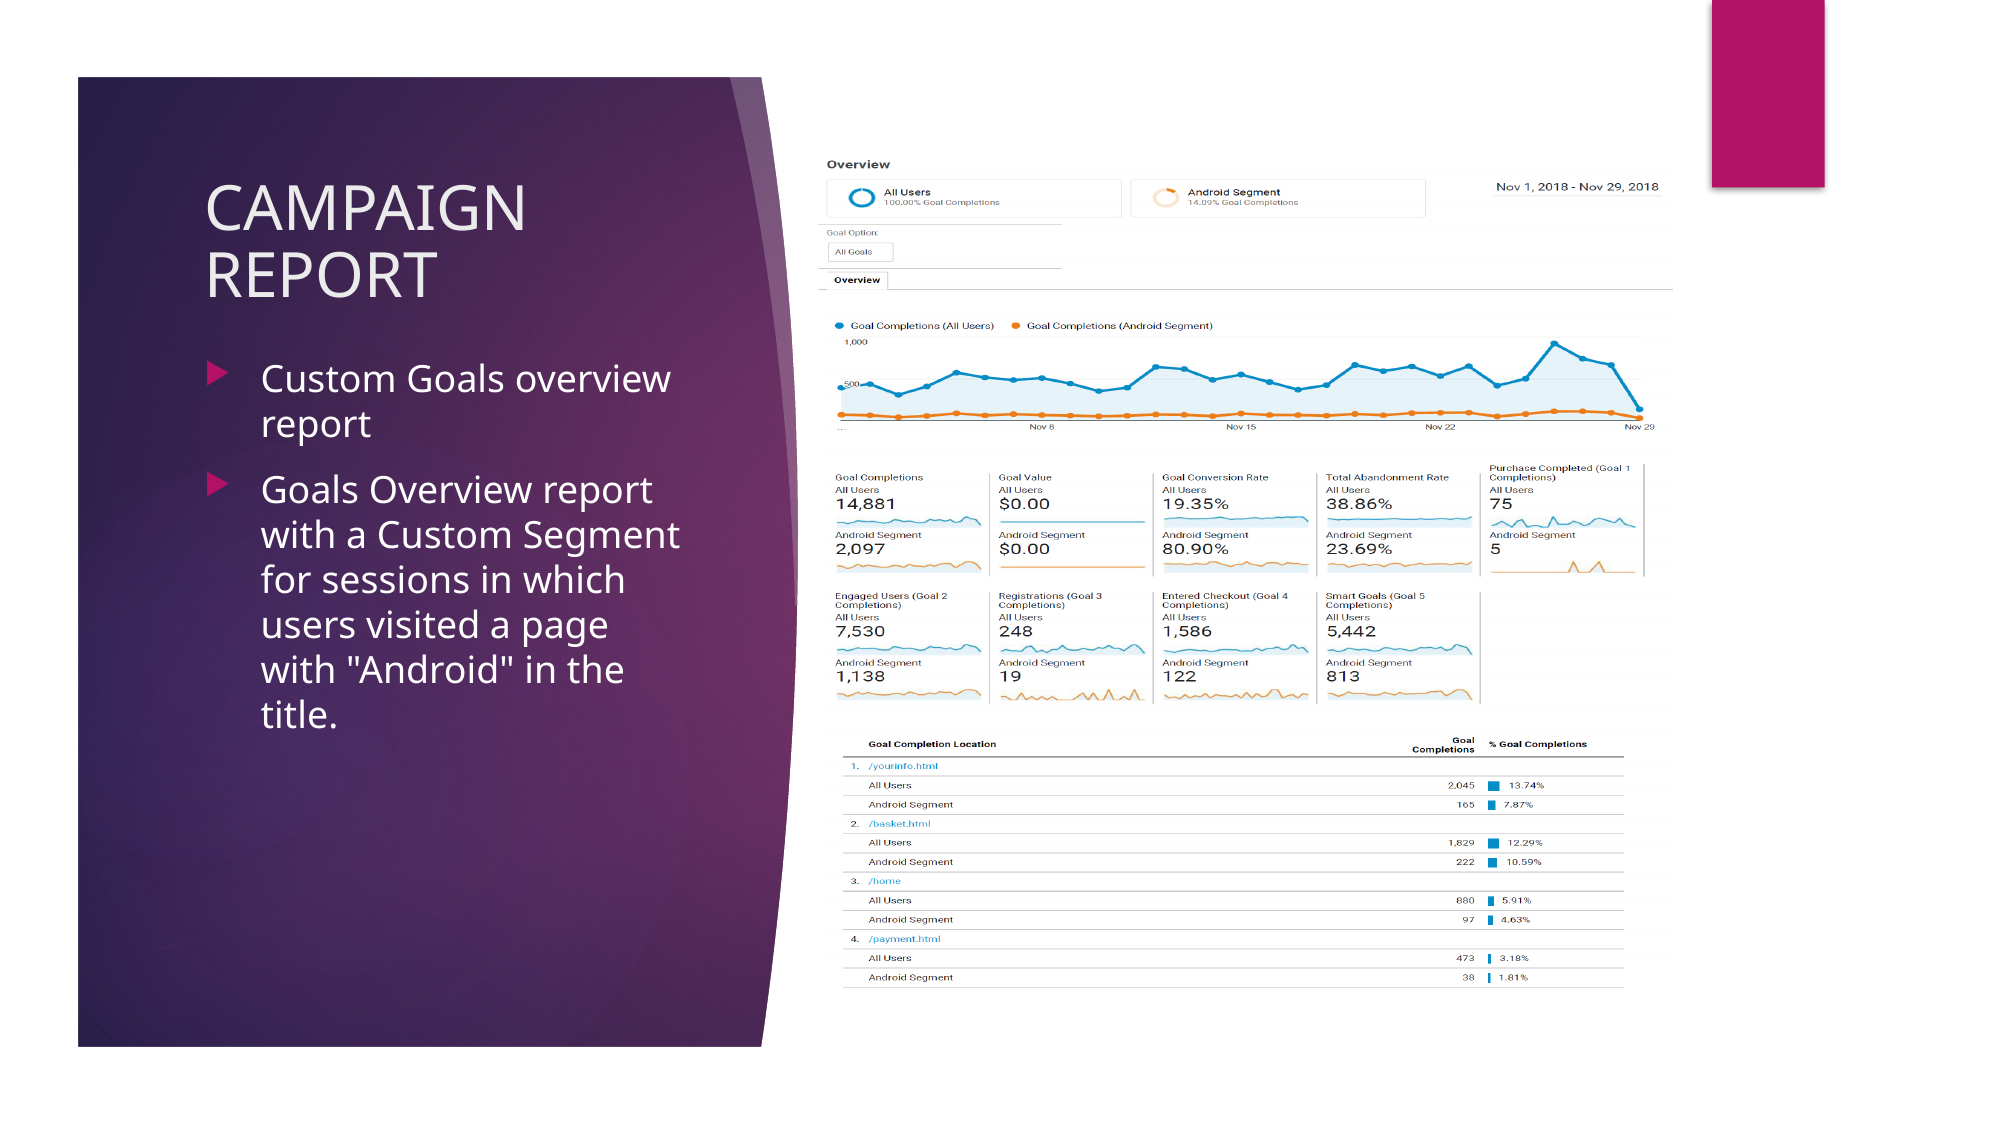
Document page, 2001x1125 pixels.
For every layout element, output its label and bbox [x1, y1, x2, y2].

picture [818, 158, 1673, 988]
text_box [0, 0, 2000, 1125]
